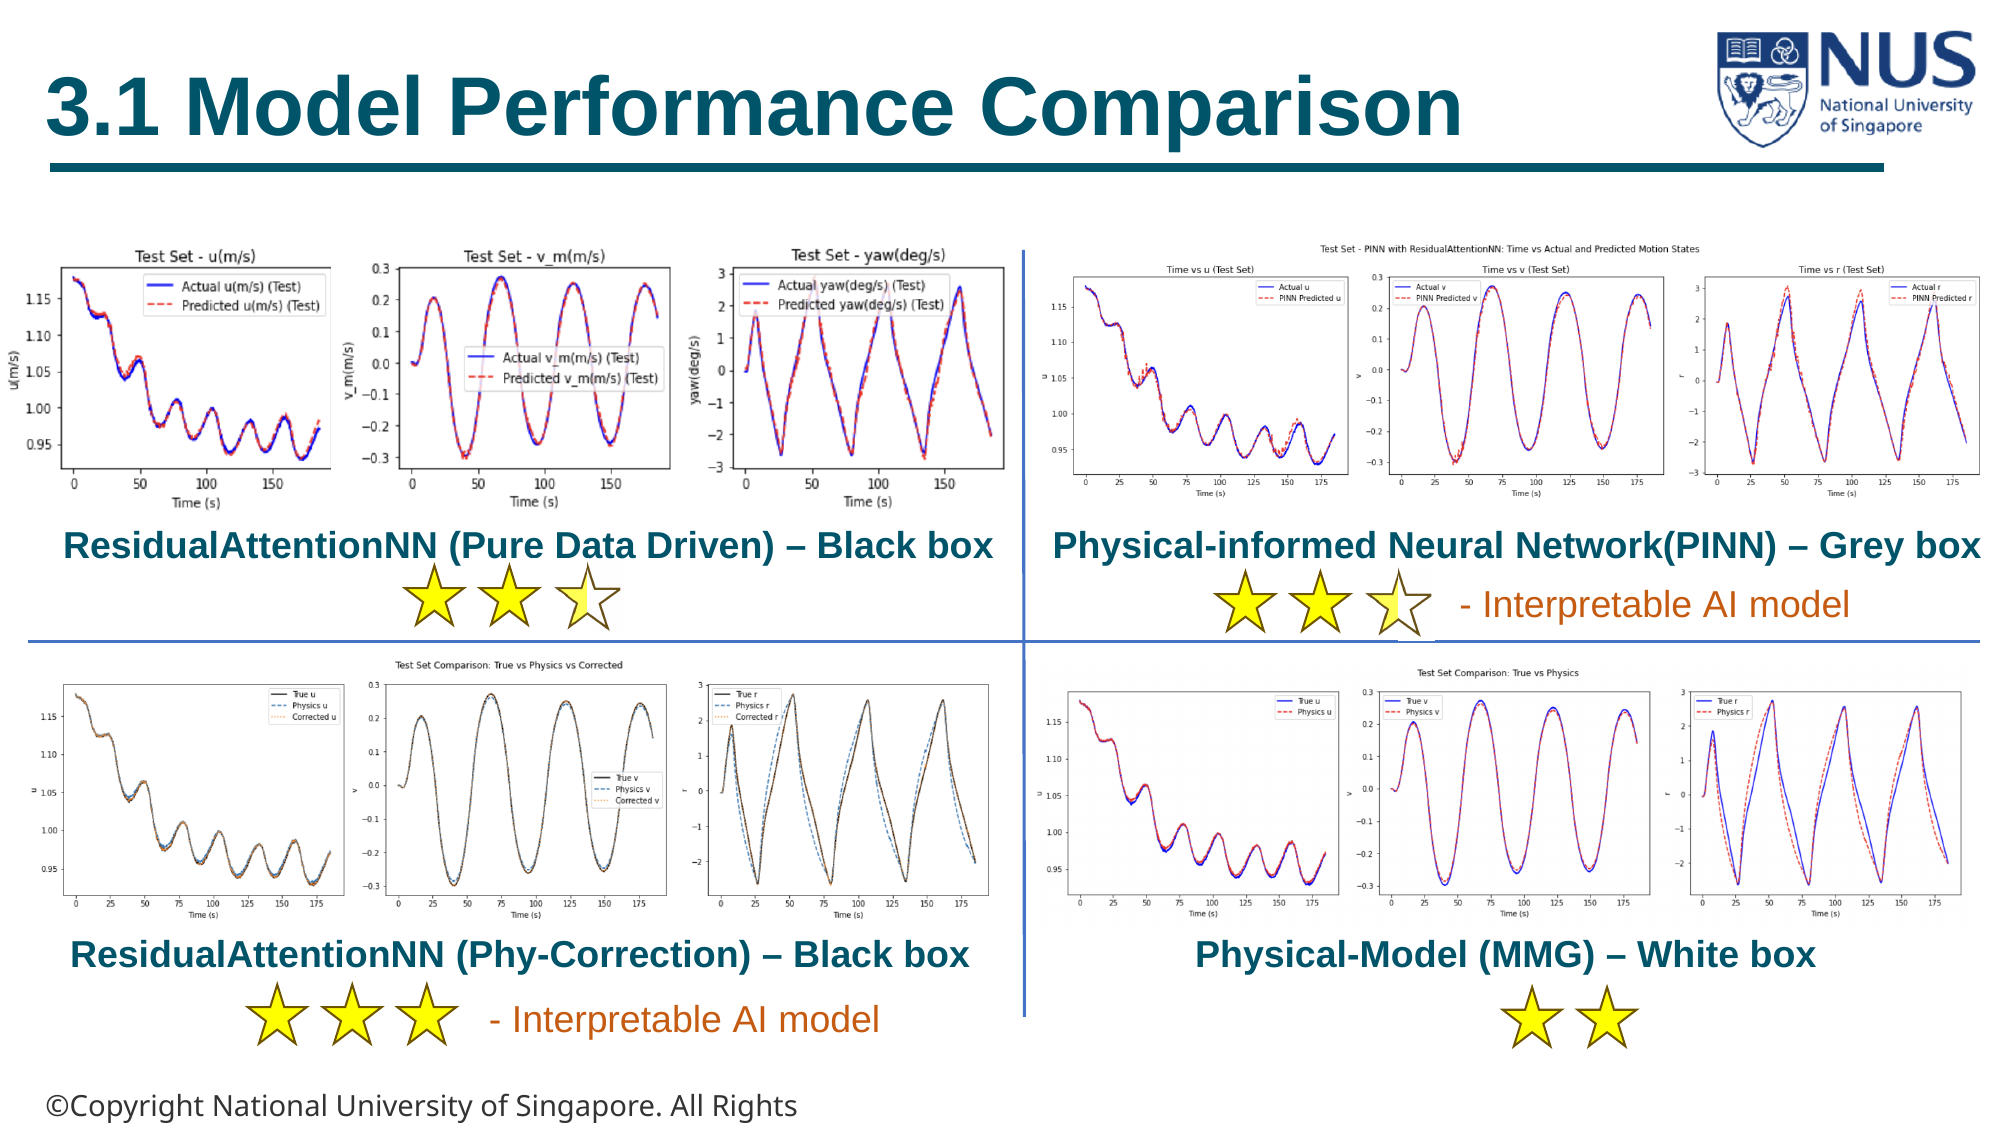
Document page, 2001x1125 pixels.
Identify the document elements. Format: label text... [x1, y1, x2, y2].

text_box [1215, 564, 1436, 641]
text_box Physical-informed Neural Network(PINN) – Grey box [1038, 504, 1998, 598]
text_box ResidualAttentionNN (Phy-Correction) – Black box [55, 913, 1023, 1007]
picture [1023, 231, 1991, 507]
text_box - Interpretable AI model [474, 987, 896, 1047]
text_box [1502, 987, 1637, 1047]
text_box - Interpretable AI model [1444, 572, 1866, 633]
picture [27, 651, 995, 926]
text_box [1, 243, 1024, 518]
text_box ©Copyright National University of Singapore. All Rights Reserved. [30, 1080, 889, 1125]
text_box 3.1 Model Performance Comparison [30, 45, 1846, 243]
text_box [247, 984, 457, 1044]
picture [1034, 662, 1971, 929]
text_box Physical-Model (MMG) – White box [1031, 913, 1991, 1007]
picture [1699, 0, 2000, 169]
text_box ResidualAttentionNN (Pure Data Driven) – Black box [48, 518, 1016, 598]
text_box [404, 558, 624, 635]
